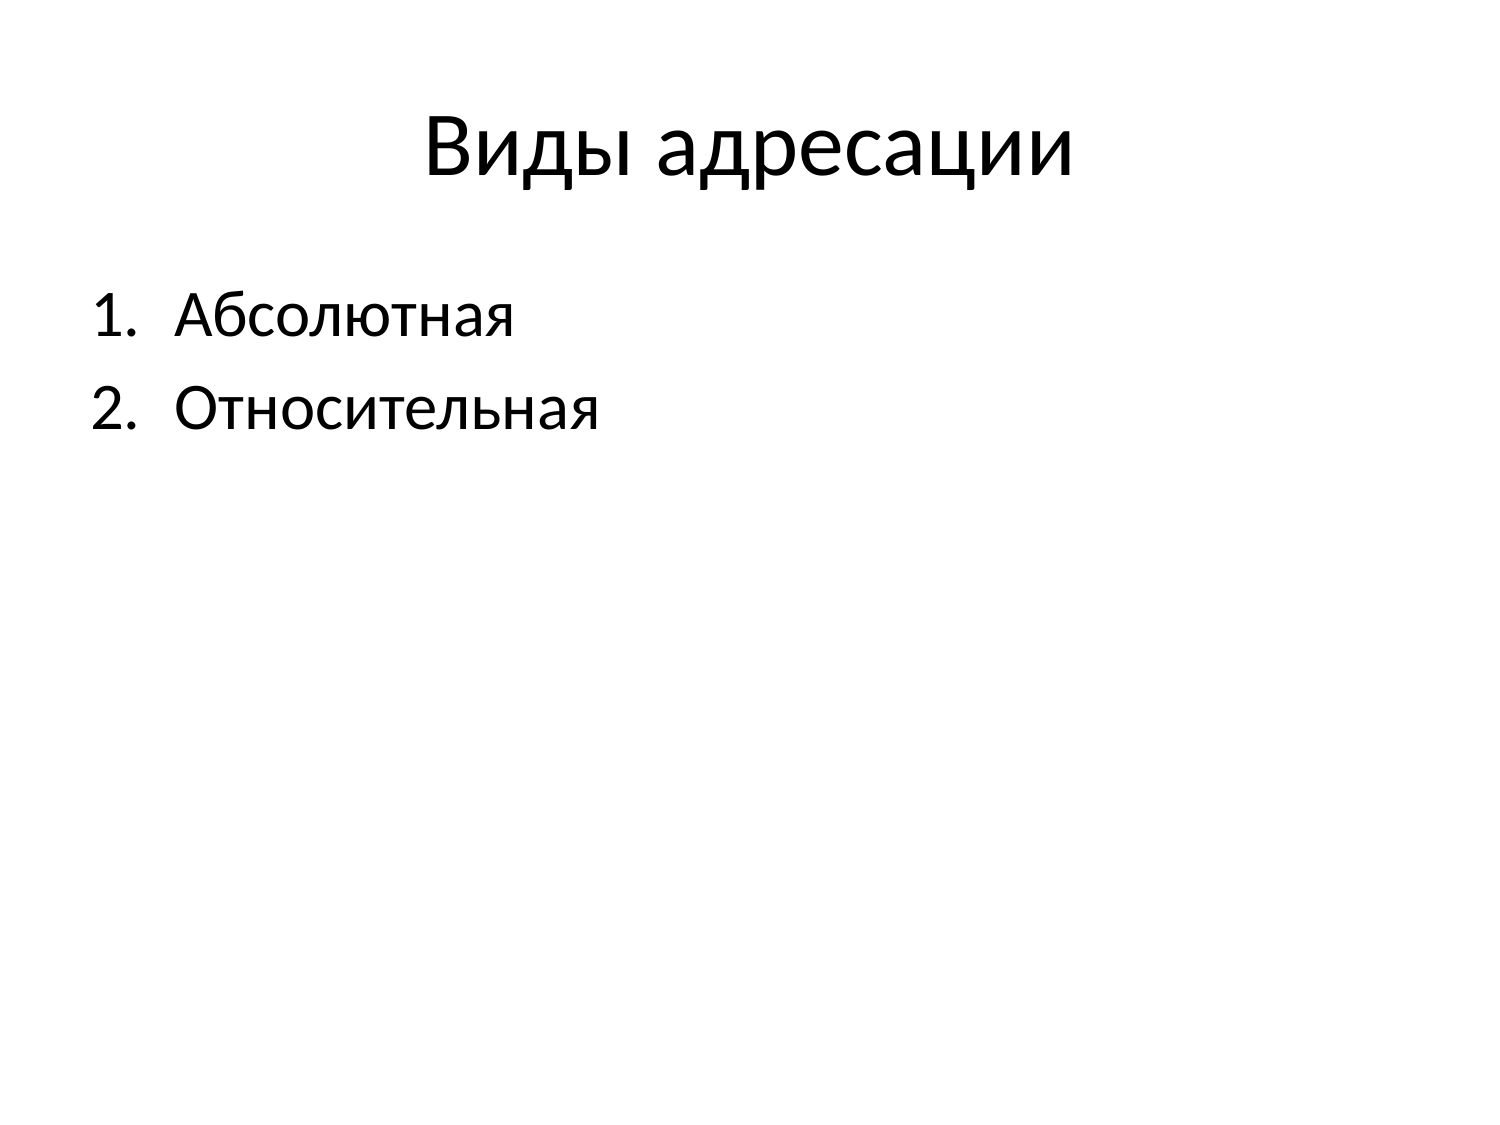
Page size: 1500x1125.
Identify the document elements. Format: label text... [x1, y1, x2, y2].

title Виды адресации [75, 45, 1425, 233]
list Абсолютная Относительная [75, 262, 1425, 1005]
